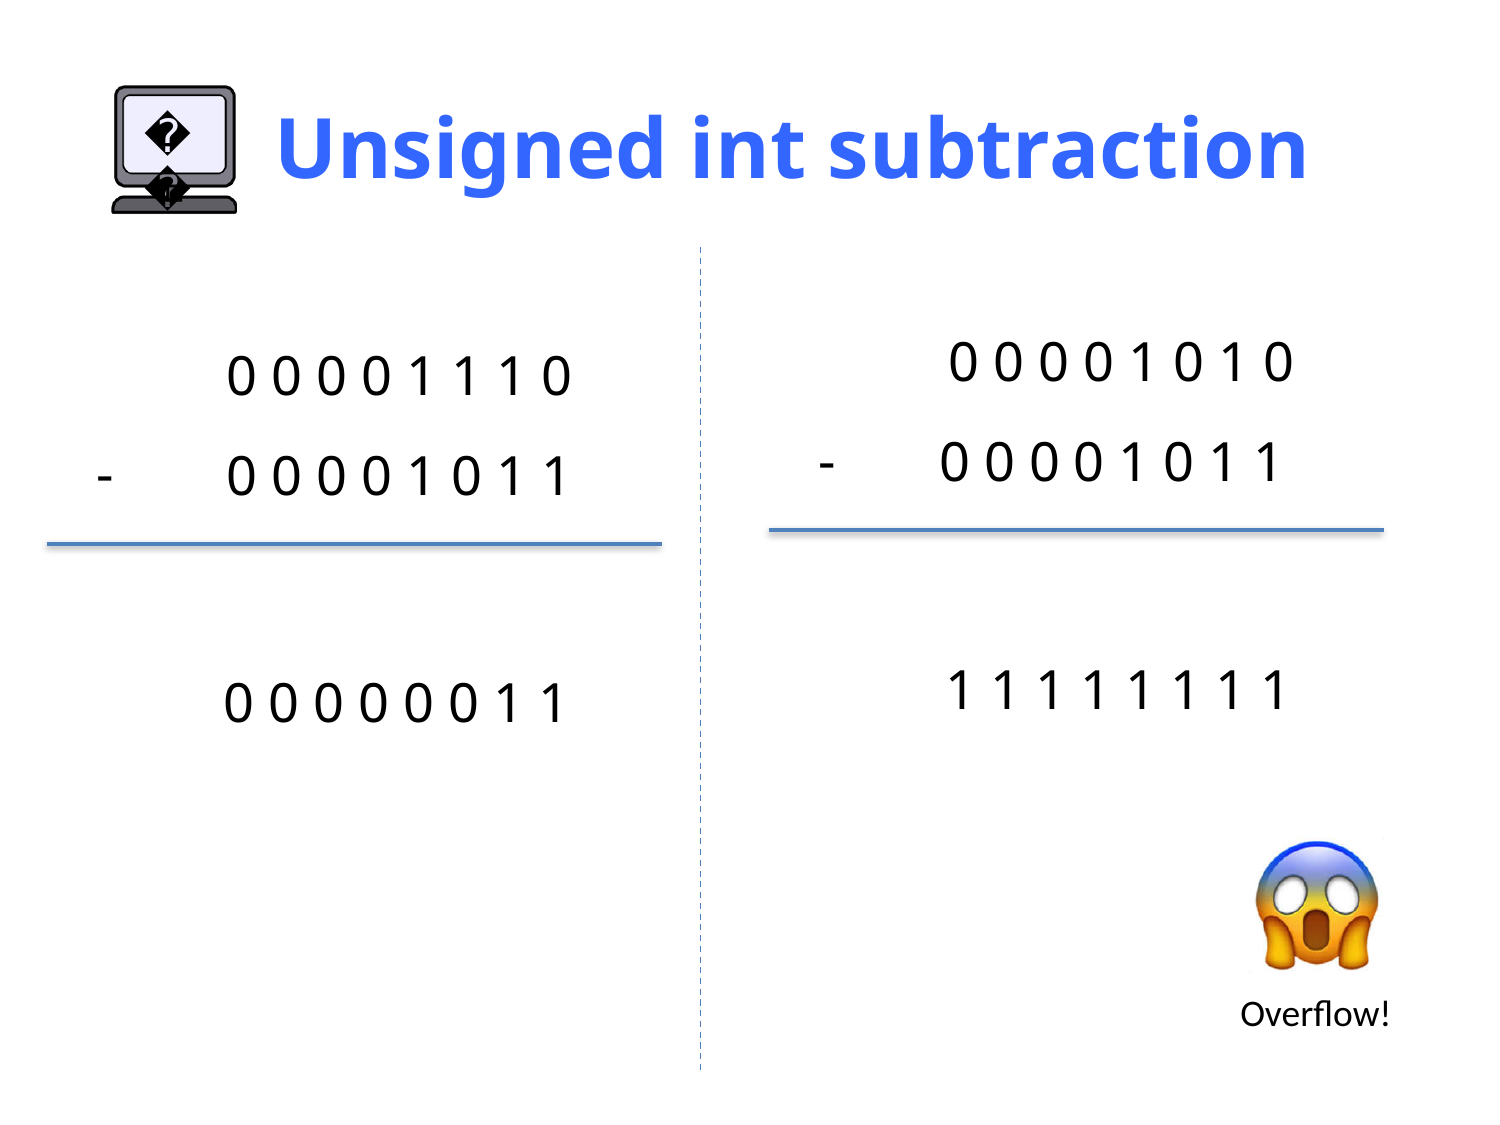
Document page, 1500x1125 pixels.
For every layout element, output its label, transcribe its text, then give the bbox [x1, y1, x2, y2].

text_box - [803, 418, 851, 499]
text_box 0 0 0 0 0 0 1 1 [195, 661, 585, 742]
text_box 0 0 0 0 1 0 1 0 [934, 320, 1310, 401]
text_box 0 0 0 0 1 1 1 0 [211, 334, 588, 414]
text_box - [81, 432, 129, 513]
text_box 1 1 1 1 1 1 1 1 [916, 647, 1307, 728]
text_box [1224, 837, 1409, 1043]
title Unsigned int subtraction [117, 51, 1468, 239]
text_box 0 0 0 0 1 0 1 1 [910, 420, 1315, 500]
text_box 0 0 0 0 1 0 1 1 [197, 433, 602, 514]
picture [109, 83, 238, 216]
